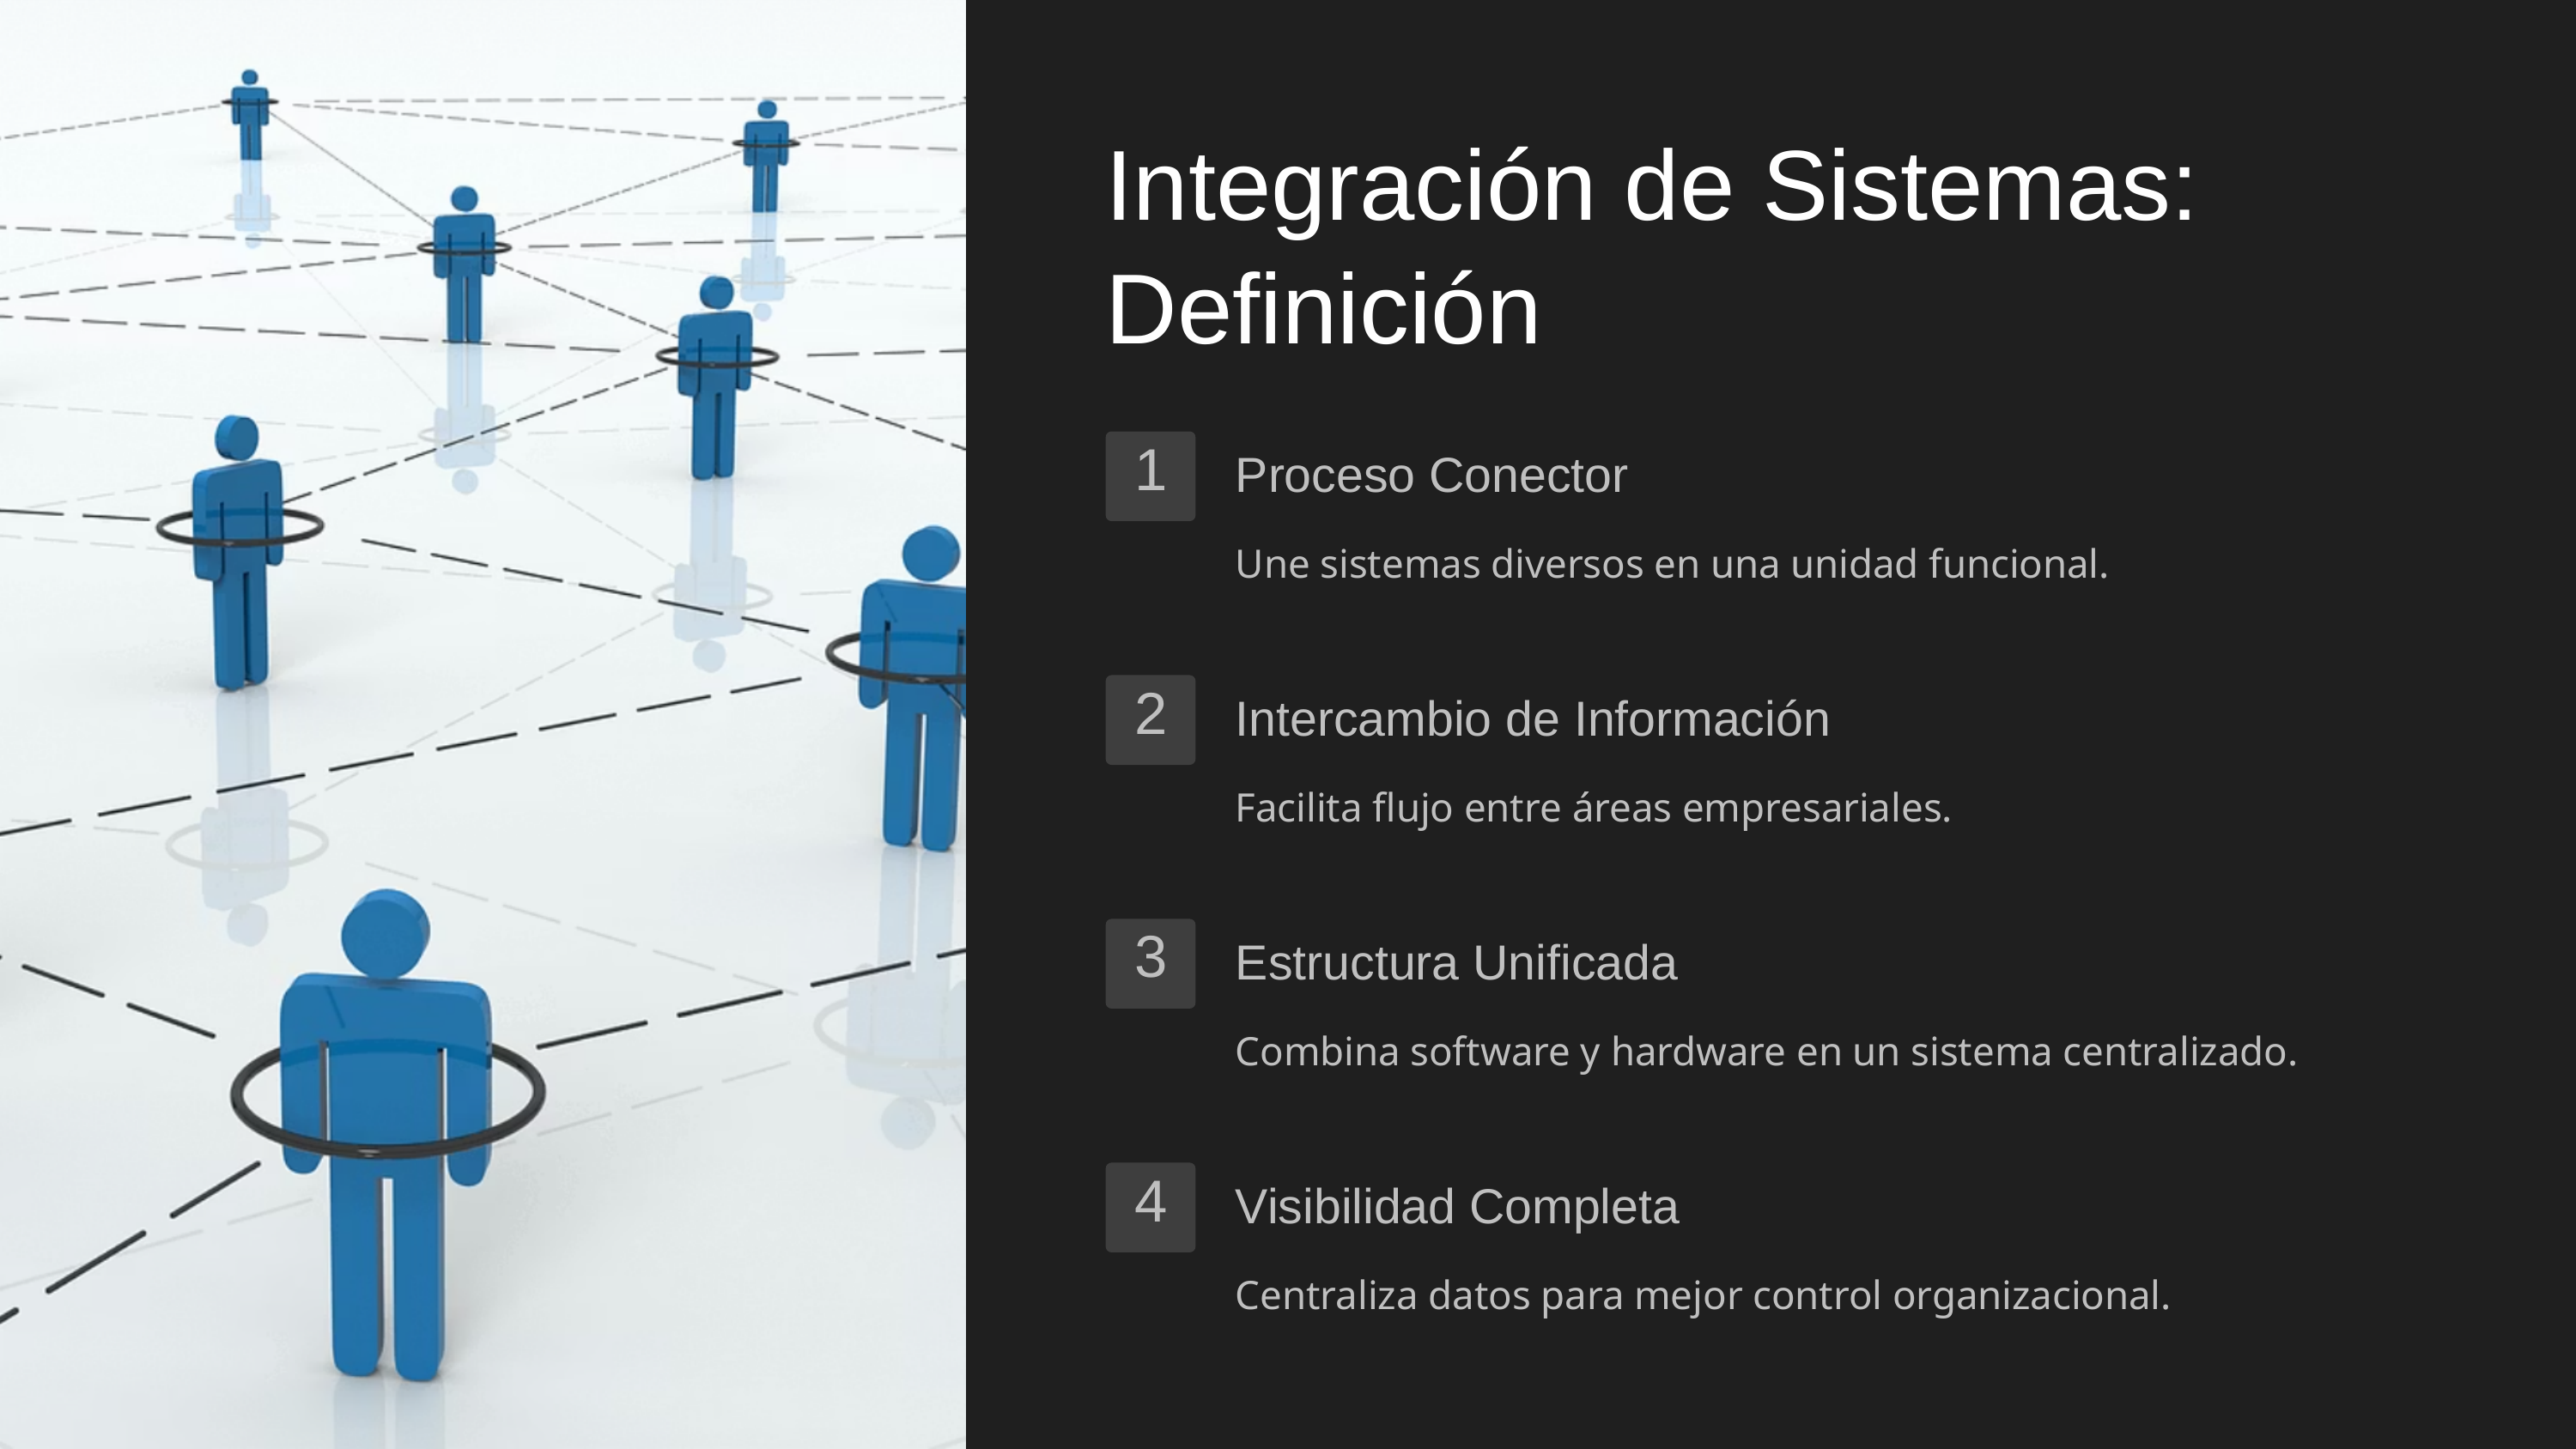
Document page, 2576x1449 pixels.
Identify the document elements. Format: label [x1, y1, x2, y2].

text_box [1105, 919, 1196, 1009]
text_box [1105, 675, 1196, 766]
text_box [1105, 121, 2437, 372]
text_box [1235, 774, 2437, 840]
text_box [1235, 530, 2437, 596]
text_box [1105, 1162, 1196, 1253]
text_box [0, 0, 2576, 1449]
text_box [1235, 932, 1735, 996]
text_box [1235, 445, 1735, 508]
text_box [1120, 925, 1182, 1002]
text_box [1105, 431, 1196, 522]
text_box [1120, 1169, 1182, 1246]
text_box [1235, 688, 1875, 752]
text_box [1120, 438, 1182, 514]
text_box [1235, 1262, 2437, 1327]
text_box [1120, 682, 1182, 758]
text_box [1235, 1176, 1735, 1240]
text_box [1235, 1018, 2437, 1083]
